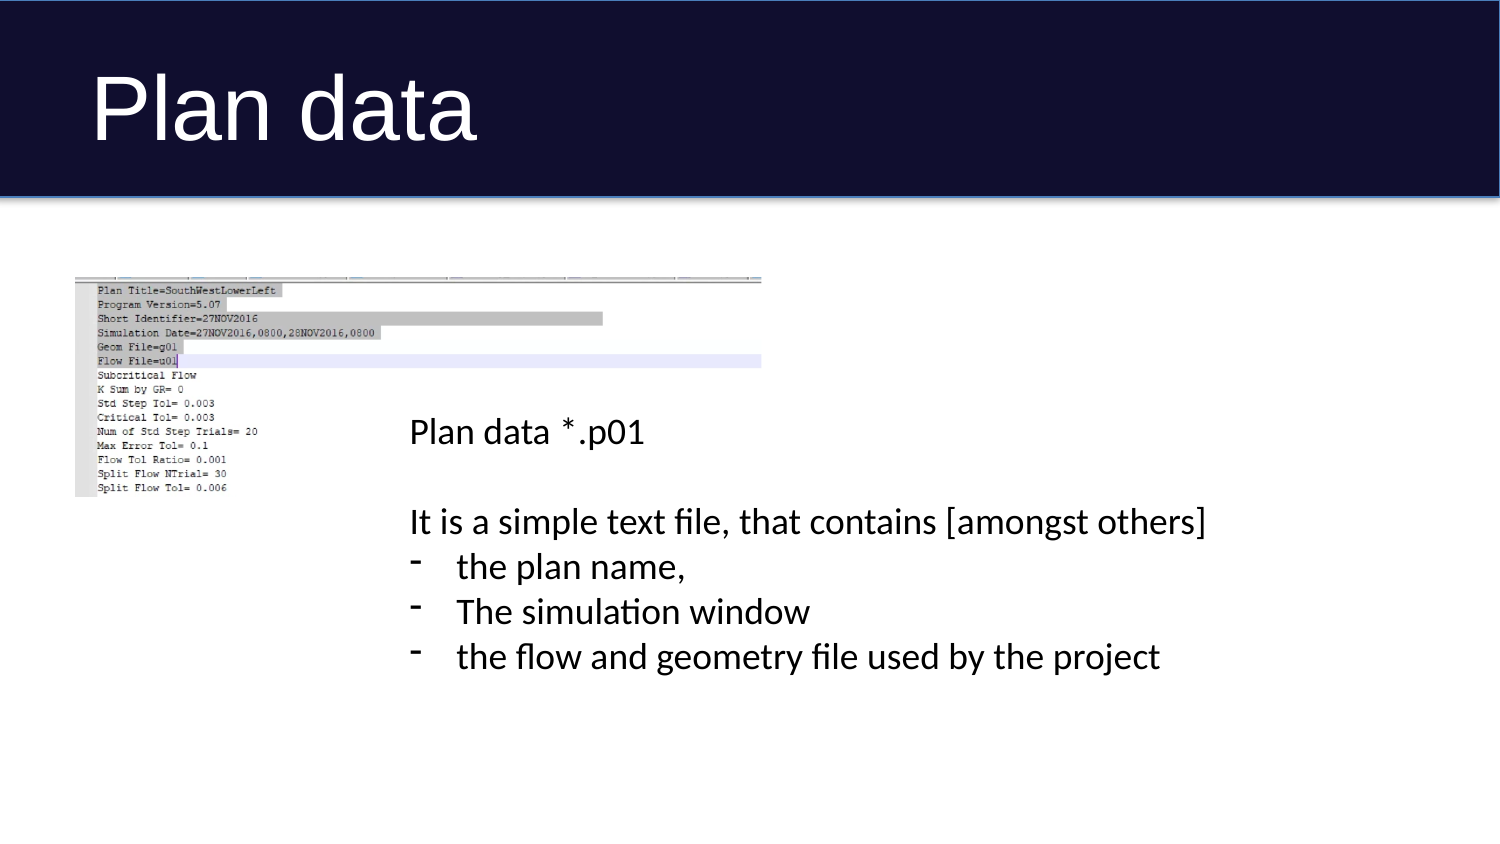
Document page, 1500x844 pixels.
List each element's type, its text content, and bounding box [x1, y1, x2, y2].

title Plan data [75, 33, 1425, 175]
picture [74, 277, 762, 497]
text_box Plan data *.p01 It is a simple text file, that contains [amongst others] the plan name, The simulation window the flow and geometry file used by the project [394, 399, 1286, 685]
